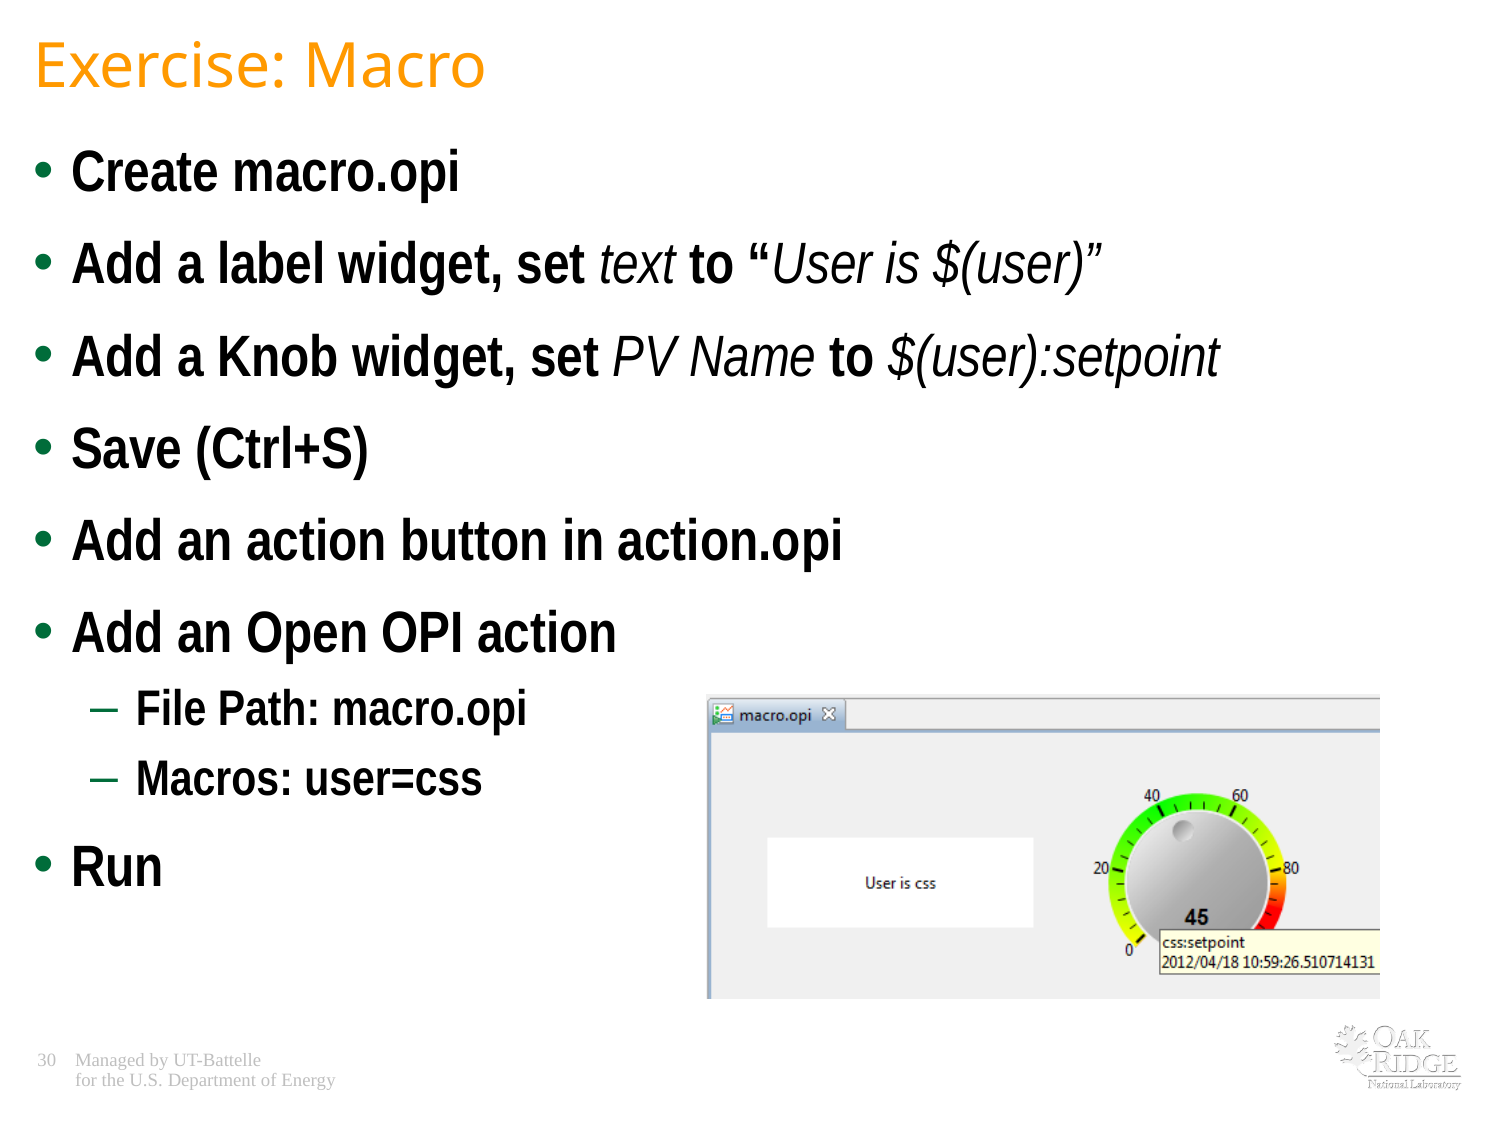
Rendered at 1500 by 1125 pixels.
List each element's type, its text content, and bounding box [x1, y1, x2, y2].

list Create macro.opi Add a label widget, set text to “User is $(user)” Add a Knob widget, set PV Name to $(user):setpoint Save (Ctrl+S) Add an action button in action.opi Add an Open OPI action File Path: macro.opi Macros: user=css Run [18, 134, 1369, 914]
title Exercise: Macro [18, 29, 1369, 109]
picture [1325, 1019, 1472, 1095]
picture [705, 694, 1381, 999]
